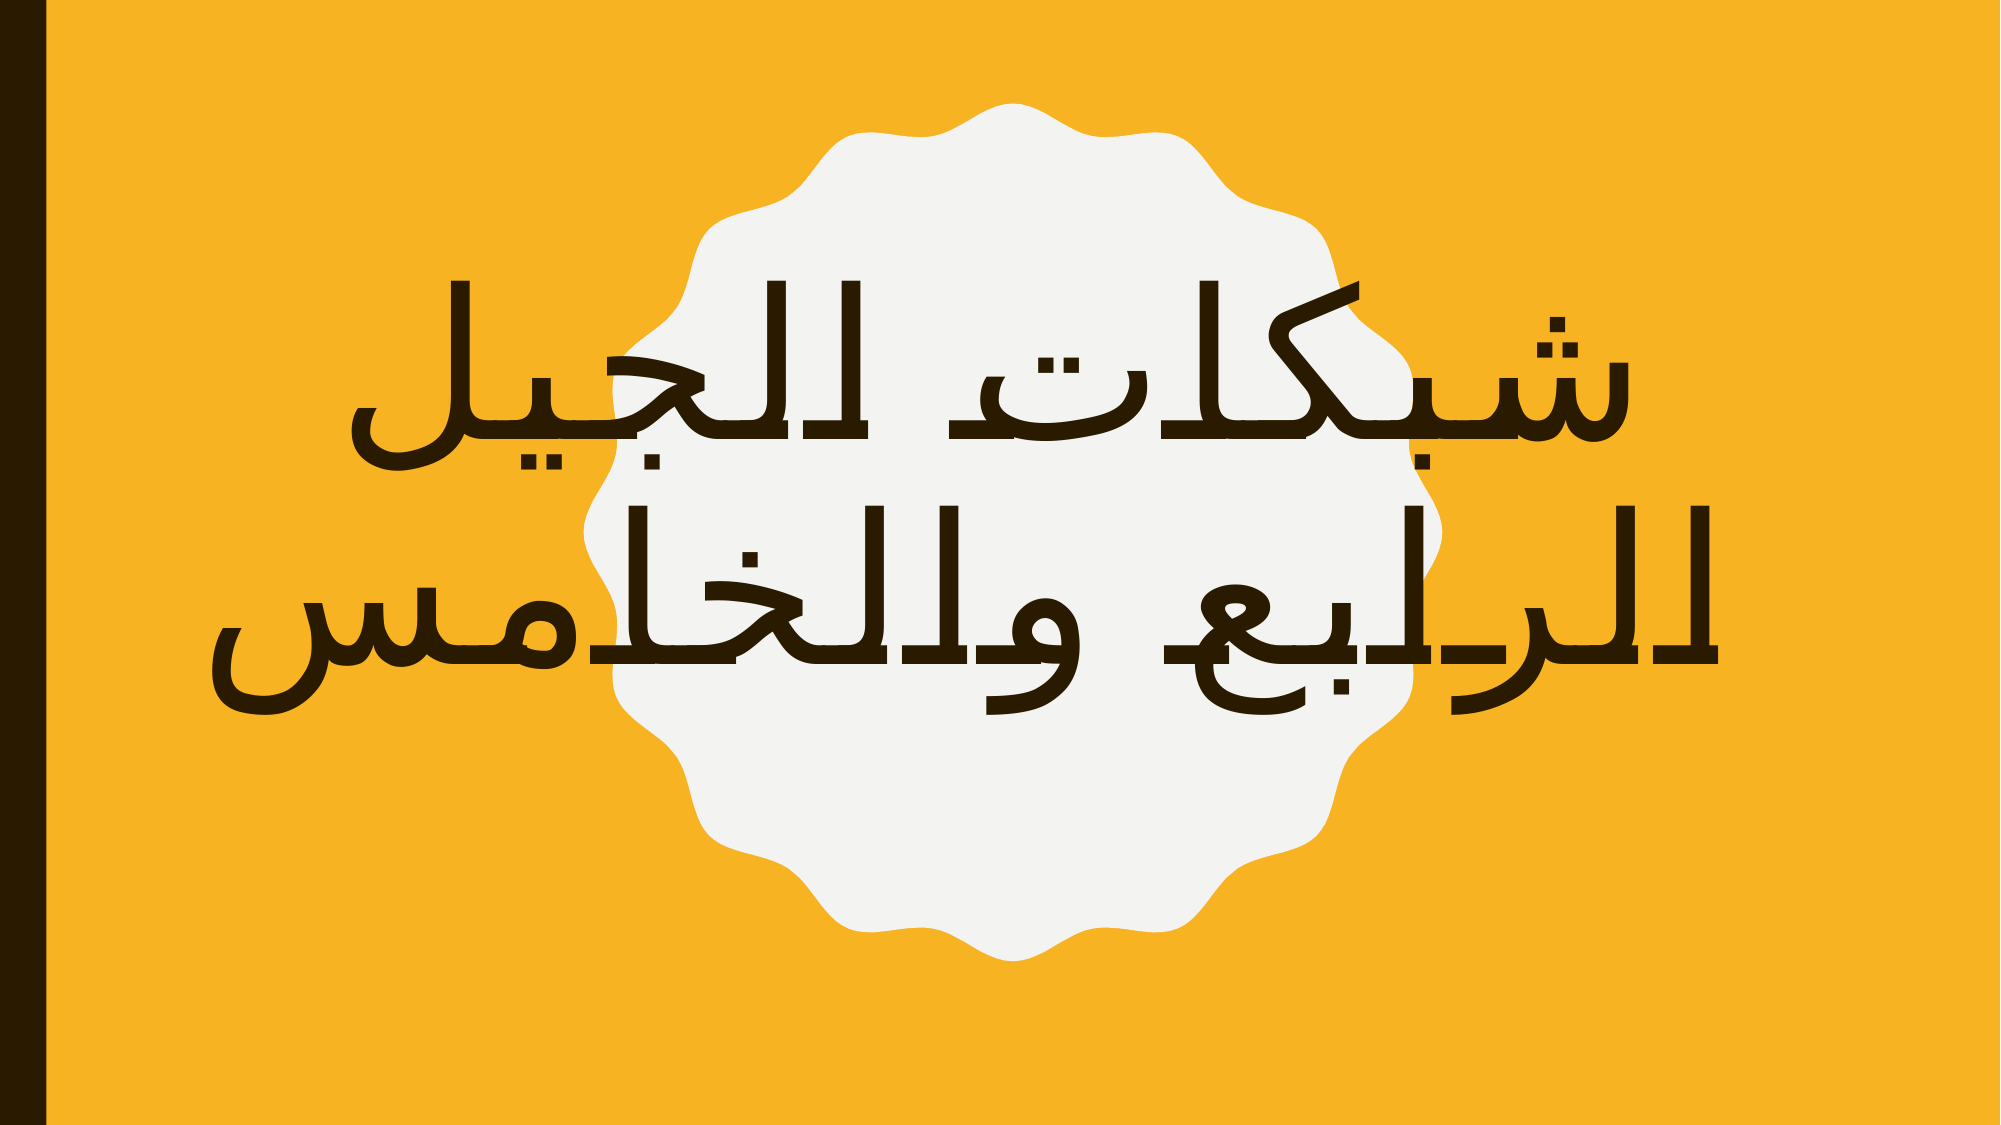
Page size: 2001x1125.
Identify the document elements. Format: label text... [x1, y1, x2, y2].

title شبكات الجيل الرابع والخامس [153, 123, 1847, 845]
